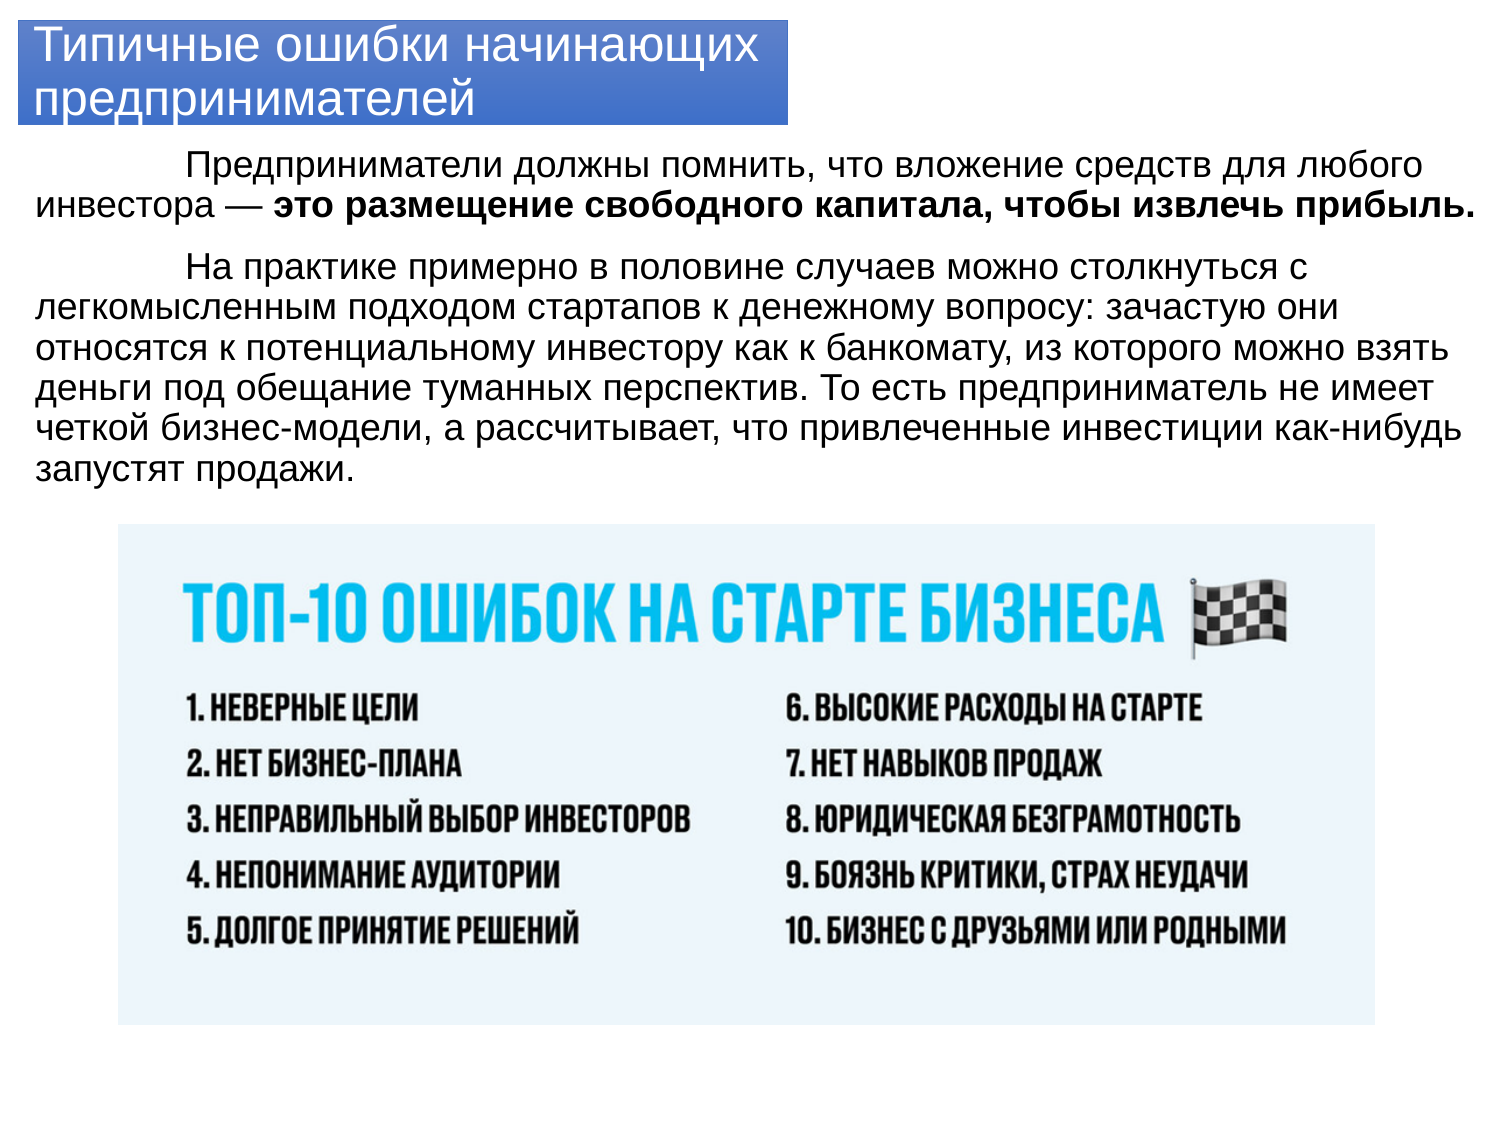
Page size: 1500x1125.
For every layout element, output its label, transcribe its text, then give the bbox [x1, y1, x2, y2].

title Типичные ошибки начинающих предпринимателей [18, 20, 788, 125]
picture [118, 524, 1375, 1025]
list Предприниматели должны помнить, что вложение средств для любого инвестора — это размещение свободного капитала, чтобы извлечь прибыль. На практике примерно в половине случаев можно столкнуться с легкомысленным подходом стартапов к денежному вопросу: зачастую они относятся к потенциальному инвестору как к банкомату, из которого можно взять деньги под обещание туманных перспектив. То есть предприниматель не имеет четкой бизнес-модели, а рассчитывает, что привлеченные инвестиции как-нибудь запустят продажи. [20, 137, 1500, 958]
